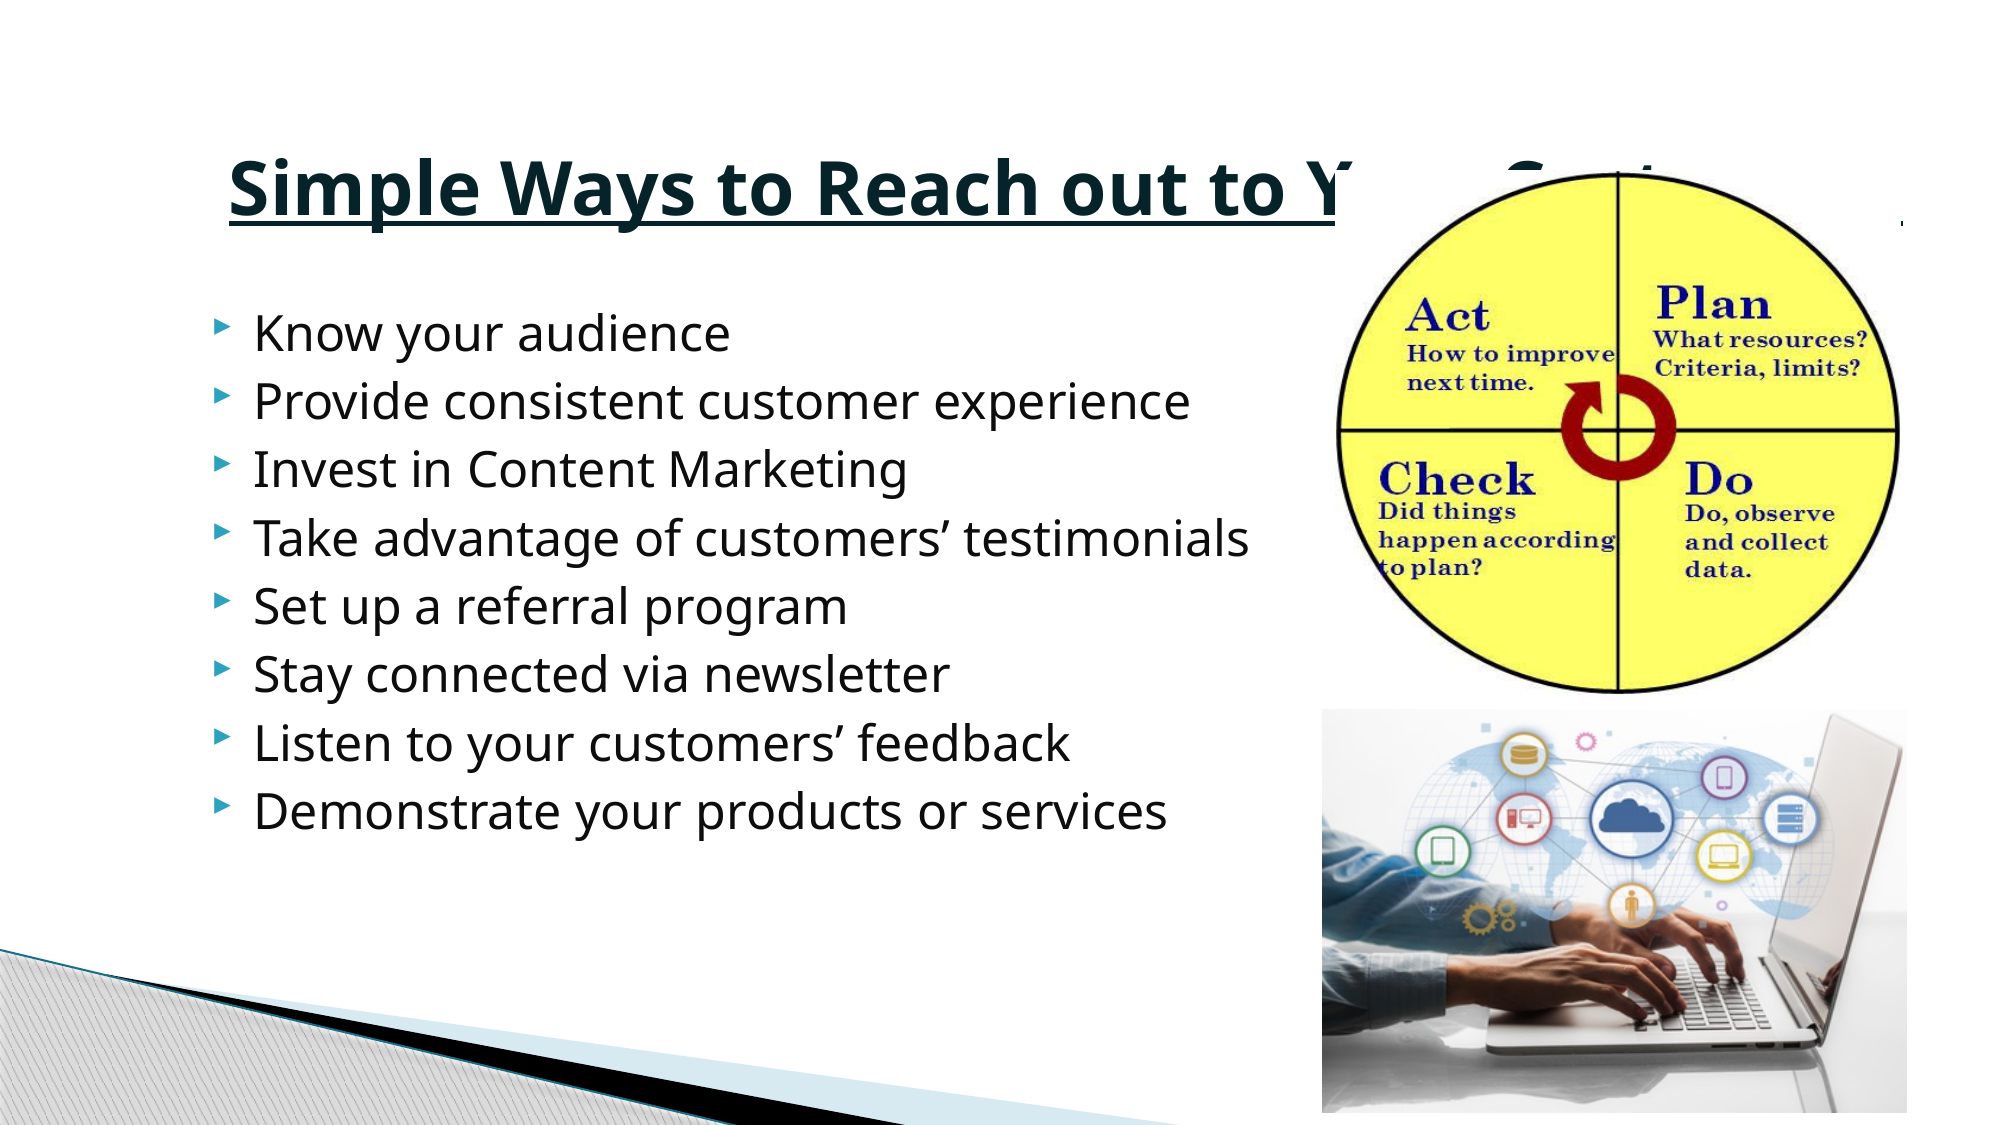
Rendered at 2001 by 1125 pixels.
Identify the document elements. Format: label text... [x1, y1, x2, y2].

picture [1321, 708, 1907, 1113]
picture [1335, 170, 1901, 695]
list Know your audience Provide consistent customer experience Invest in Content Marketing Take advantage of customers’ testimonials Set up a referral program Stay connected via newsletter Listen to your customers’ feedback Demonstrate your products or services [178, 308, 1849, 1040]
title Simple Ways to Reach out to Your Customers [162, 62, 1969, 308]
